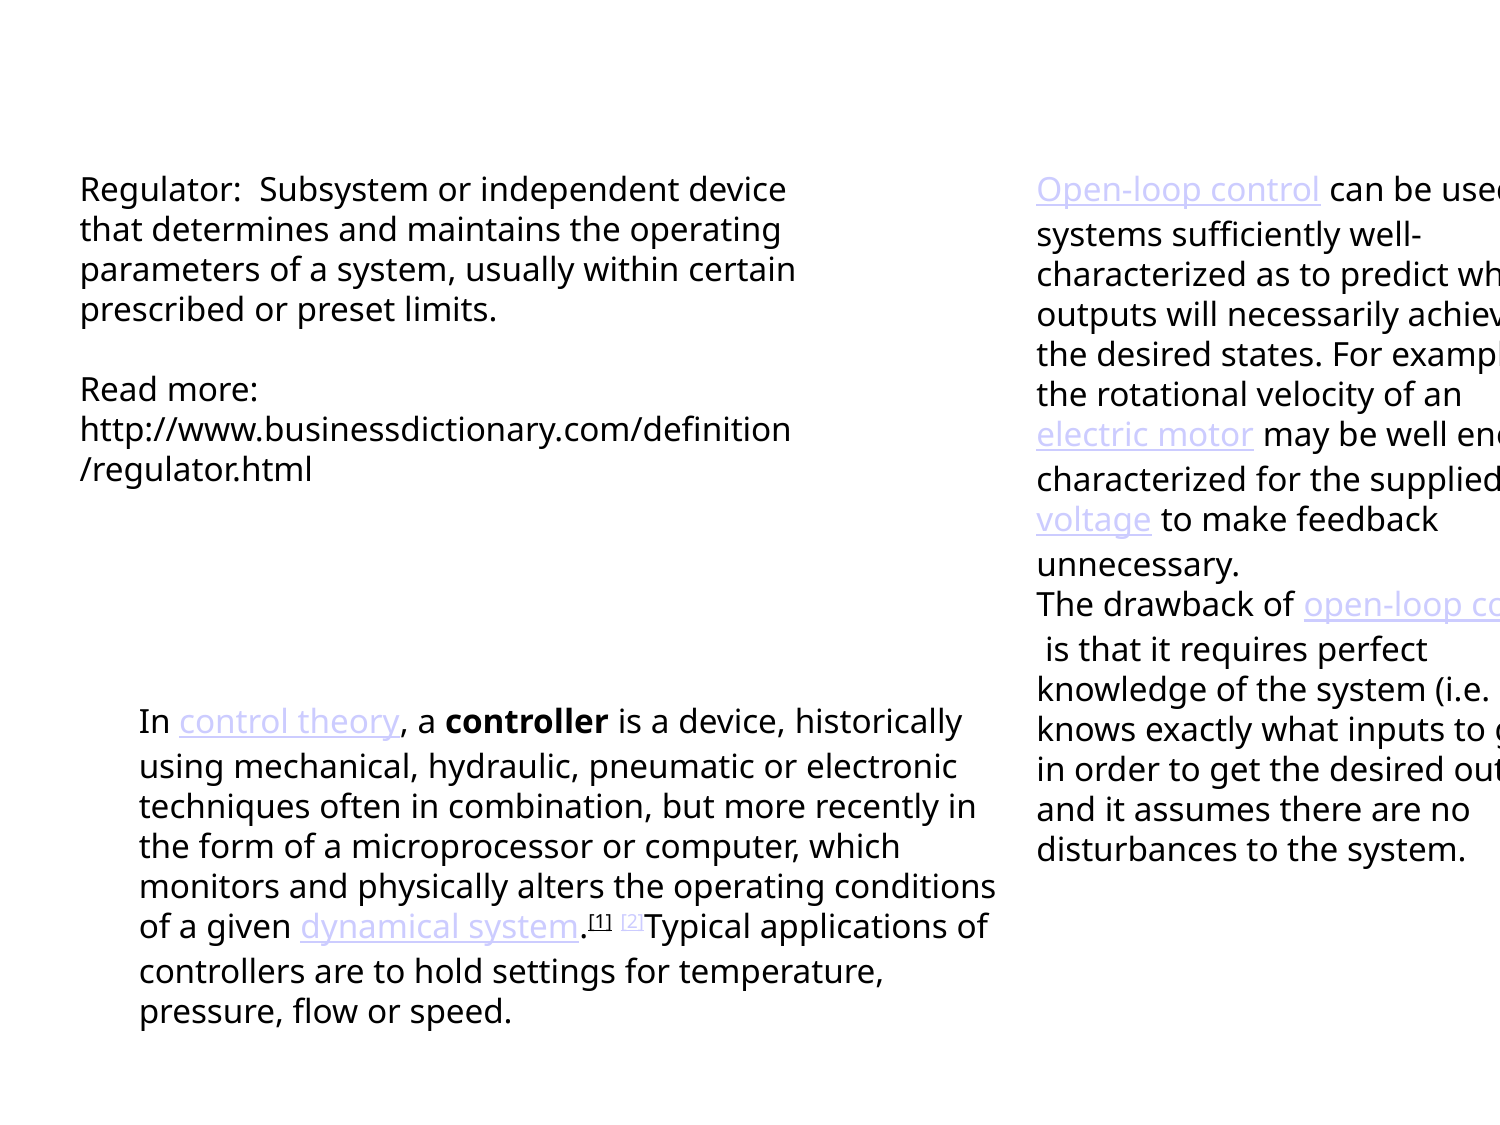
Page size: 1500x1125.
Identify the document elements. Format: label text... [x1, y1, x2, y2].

text_box Open-loop control can be used in systems sufficiently well-characterized as to predict what outputs will necessarily achieve the desired states. For example, the rotational velocity of an electric motor may be well enough characterized for the supplied voltage to make feedback unnecessary. The drawback of open-loop control is that it requires perfect knowledge of the system (i.e. one knows exactly what inputs to give in order to get the desired output), and it assumes there are no disturbances to the system. [1021, 160, 1500, 916]
text_box Regulator: Subsystem or independent device that determines and maintains the operating parameters of a system, usually within certain prescribed or preset limits. Read more: http://www.businessdictionary.com/definition/regulator.html [64, 160, 815, 495]
text_box In control theory, a controller is a device, historically using mechanical, hydraulic, pneumatic or electronic techniques often in combination, but more recently in the form of a microprocessor or computer, which monitors and physically alters the operating conditions of a given dynamical system.[1] [2]Typical applications of controllers are to hold settings for temperature, pressure, flow or speed. [123, 692, 1022, 1038]
